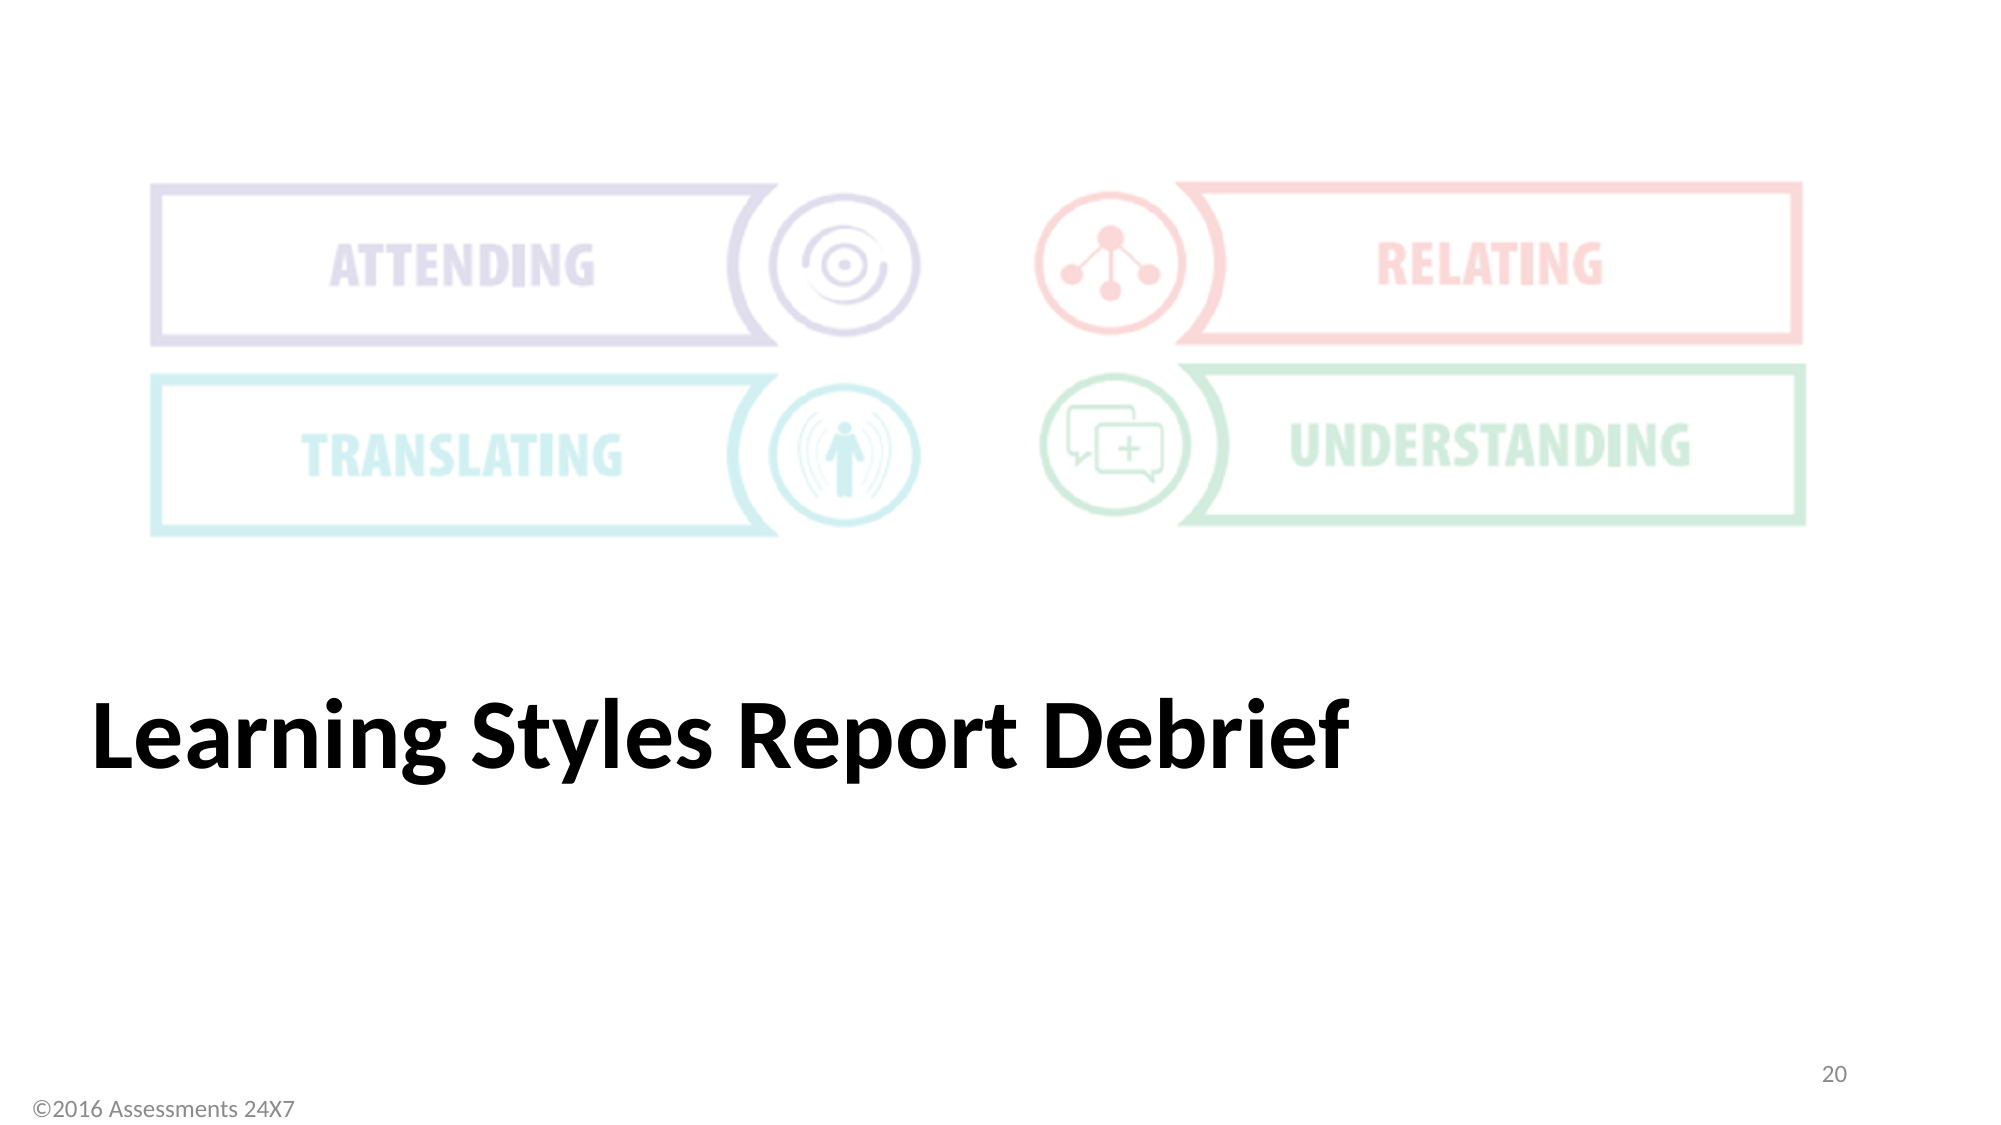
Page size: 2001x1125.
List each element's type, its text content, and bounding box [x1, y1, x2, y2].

footer ©2016 Assessments 24X7 [0, 1077, 502, 1125]
text_box [79, 172, 1876, 546]
slide_number 20 [1412, 1042, 1863, 1103]
list Learning Styles Report Debrief [76, 675, 1837, 911]
